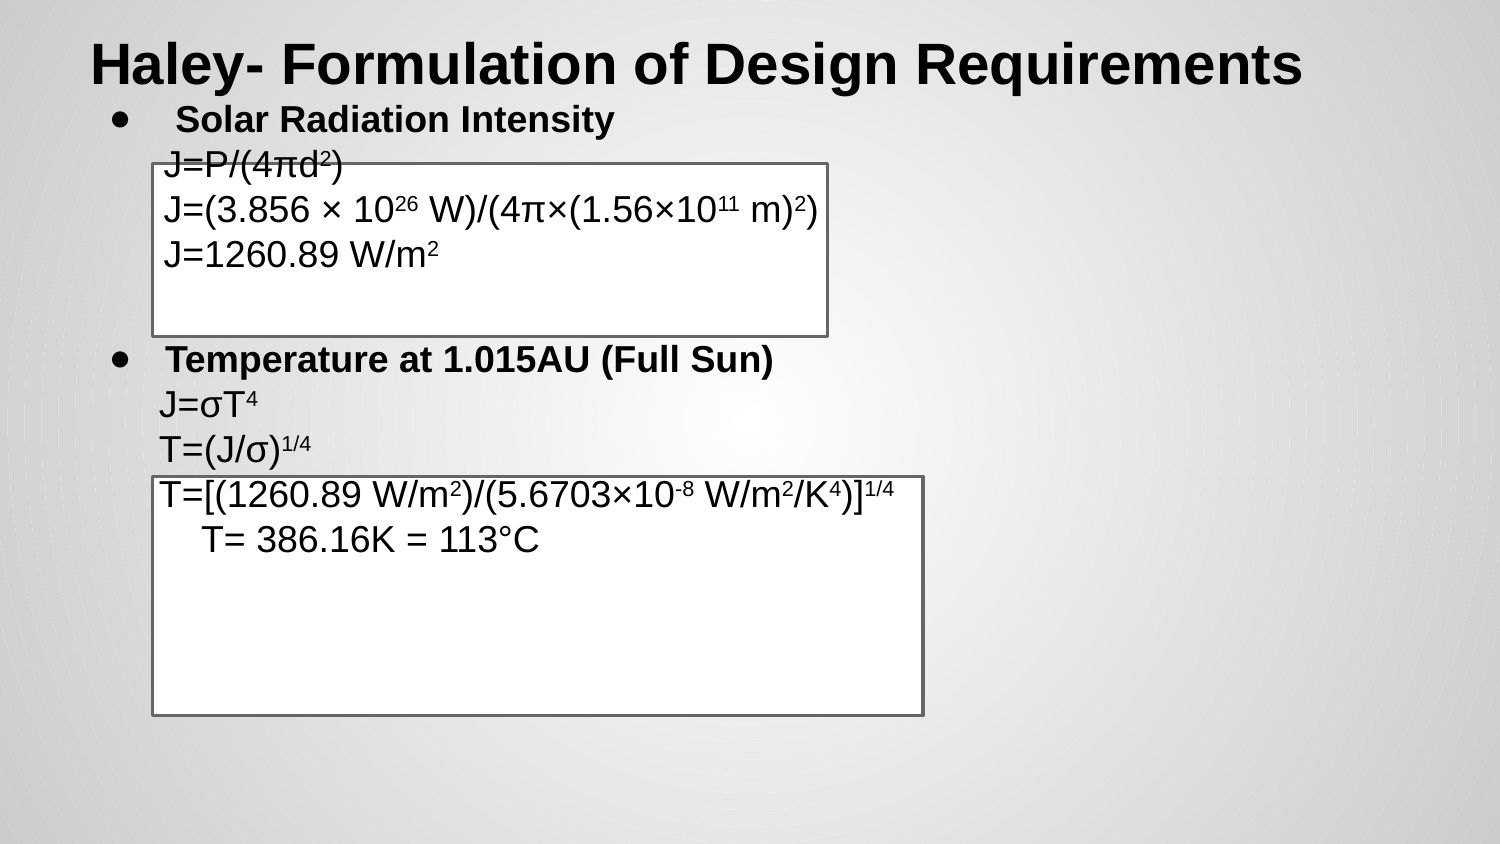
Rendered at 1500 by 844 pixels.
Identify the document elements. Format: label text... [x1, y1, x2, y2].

title Haley- Formulation of Design Requirements [75, 16, 1425, 80]
list Solar Radiation Intensity J=P/(4πd2) J=(3.856 × 1026 W)/(4π×(1.56×1011 m)2) J=1260.89 W/m2 Temperature at 1.015AU (Full Sun) J=σT4 T=(J/σ)1/4 T=[(1260.89 W/m2)/(5.6703×10-8 W/m2/K4)]1/4 T= 386.16K = 113°C [75, 80, 1425, 799]
